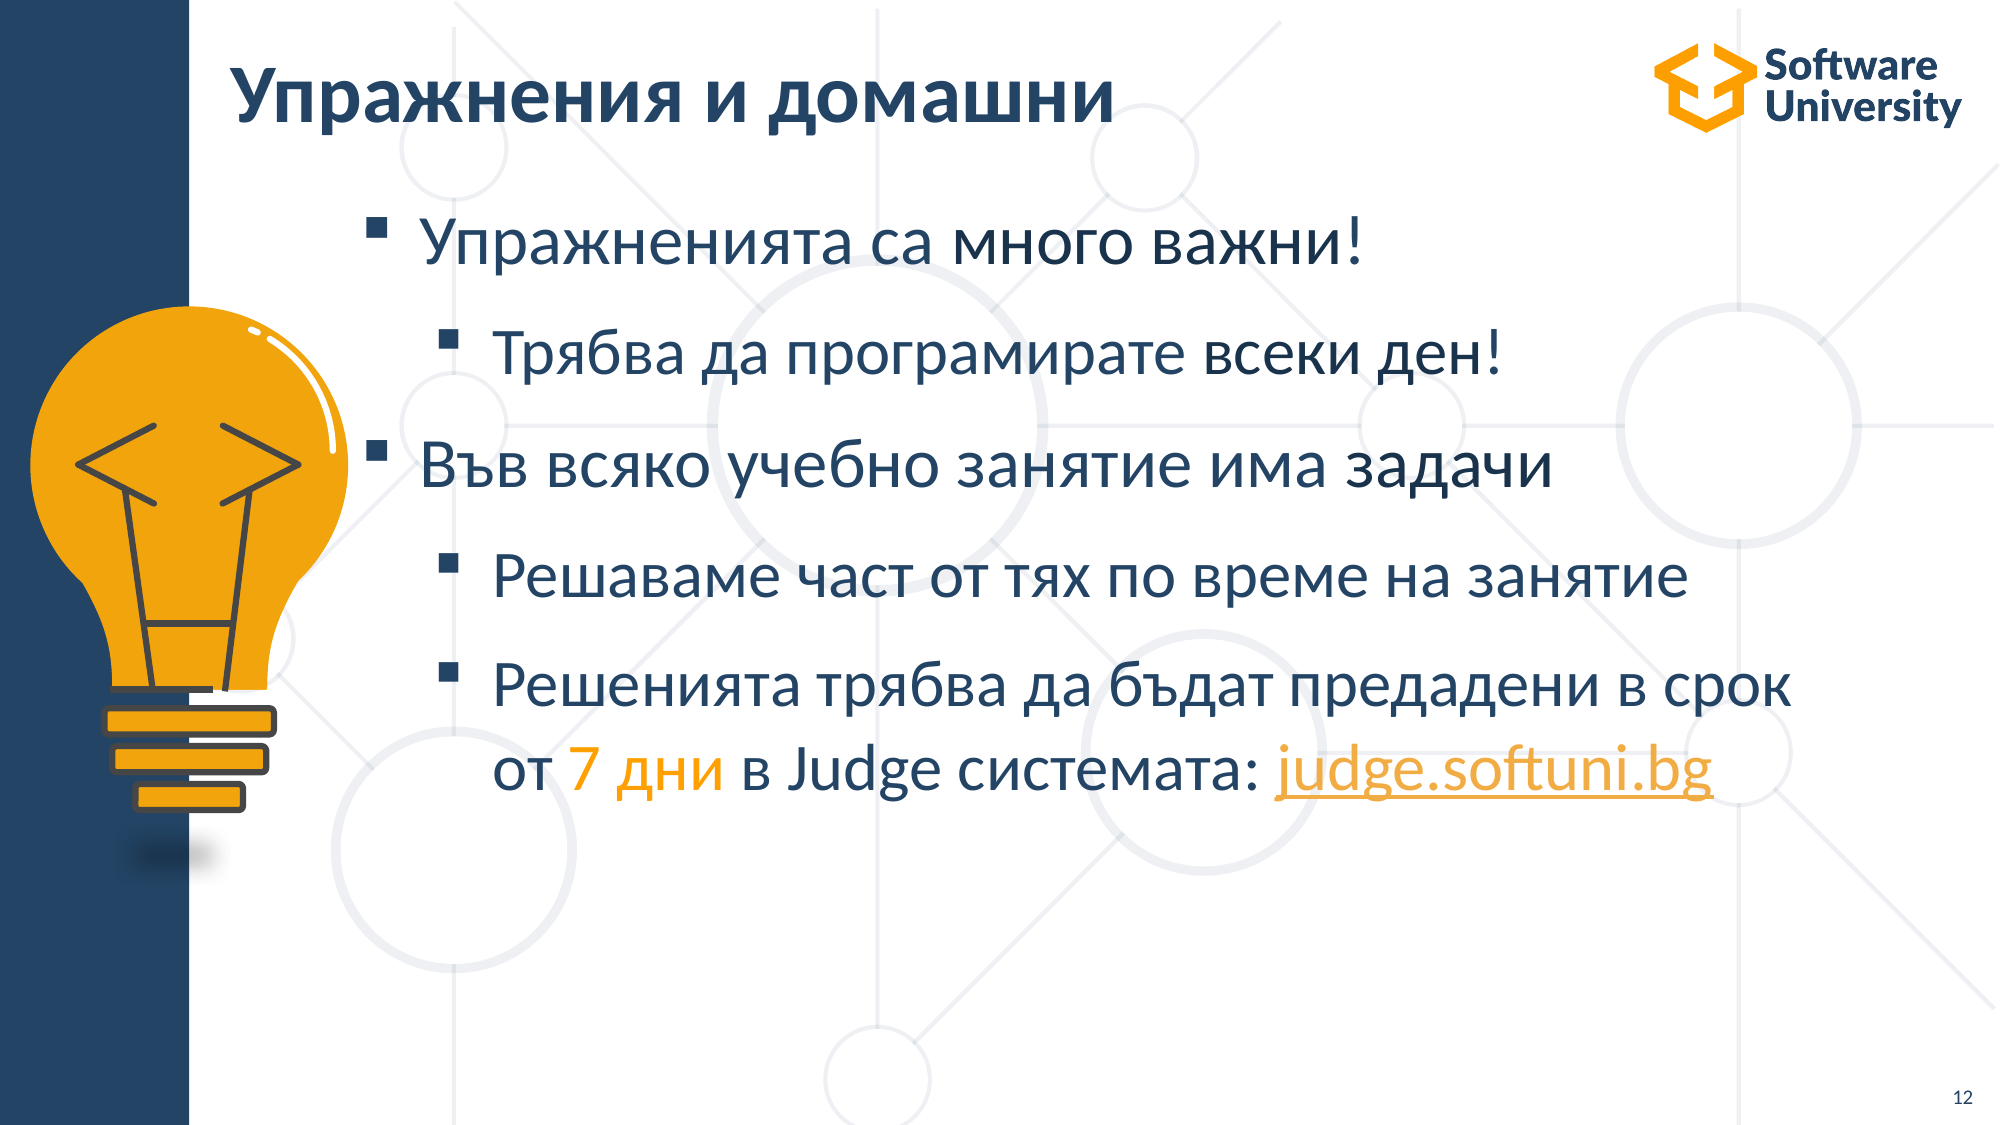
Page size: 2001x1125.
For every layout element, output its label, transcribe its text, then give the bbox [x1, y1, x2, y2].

title Упражнения и домашни [212, 16, 1628, 162]
list Упражненията са много важни! Трябва да програмирате всеки ден! Във всяко учебно занятие има задачи Решаваме част от тях по време на занятие Решенията трябва да бъдат предадени в срок от 7 дни в Judge системата: judge.softuni.bg [342, 183, 1968, 1094]
text_box 12 [1927, 1067, 1989, 1117]
picture [1641, 31, 1973, 145]
